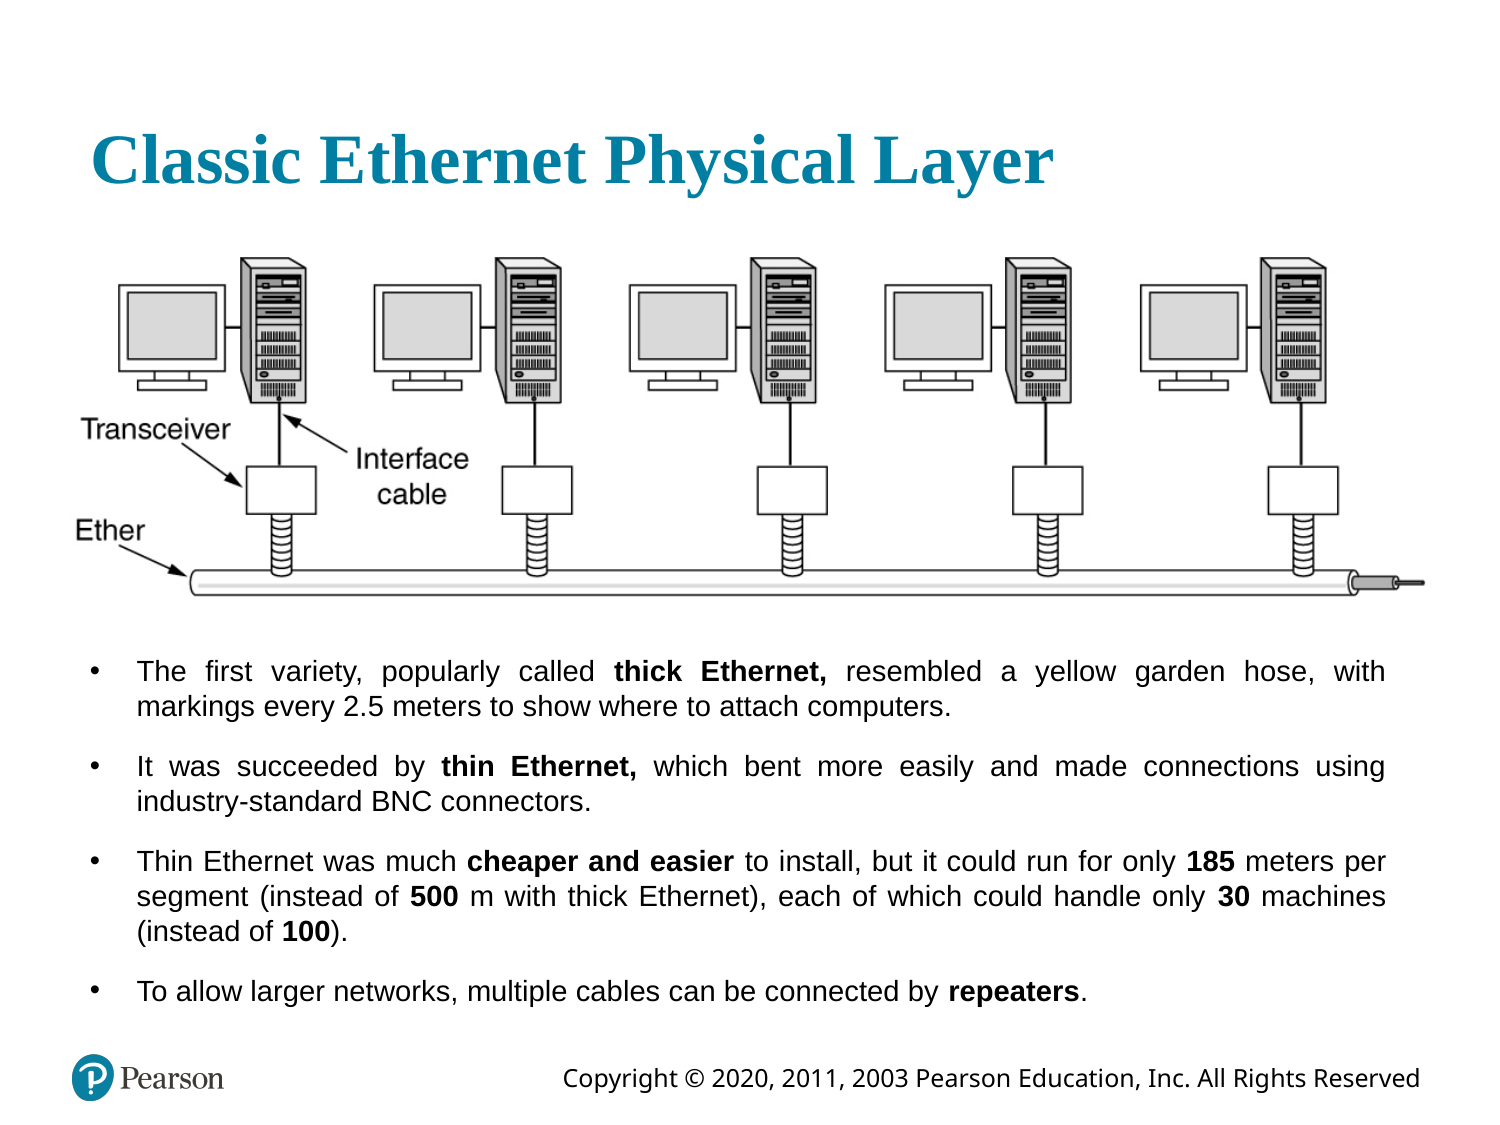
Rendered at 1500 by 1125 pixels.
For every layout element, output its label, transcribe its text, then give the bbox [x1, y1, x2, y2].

picture [98, 1054, 224, 1101]
title Classic Ethernet Physical Layer [75, 37, 1425, 213]
picture [72, 1087, 83, 1101]
picture [80, 1063, 106, 1088]
text_box The first variety, popularly called thick Ethernet, resembled a yellow garden hose, with markings every 2.5 meters to show where to attach computers. It was succeeded by thin Ethernet, which bent more easily and made connections using industry-standard BNC connectors. Thin Ethernet was much cheaper and easier to install, but it could run for only 185 meters per segment (instead of 500 m with thick Ethernet), each of which could handle only 30 machines (instead of 100). To allow larger networks, multiple cables can be connected by repeaters. [74, 645, 1402, 1015]
picture [72, 1054, 88, 1070]
picture [68, 257, 1432, 601]
